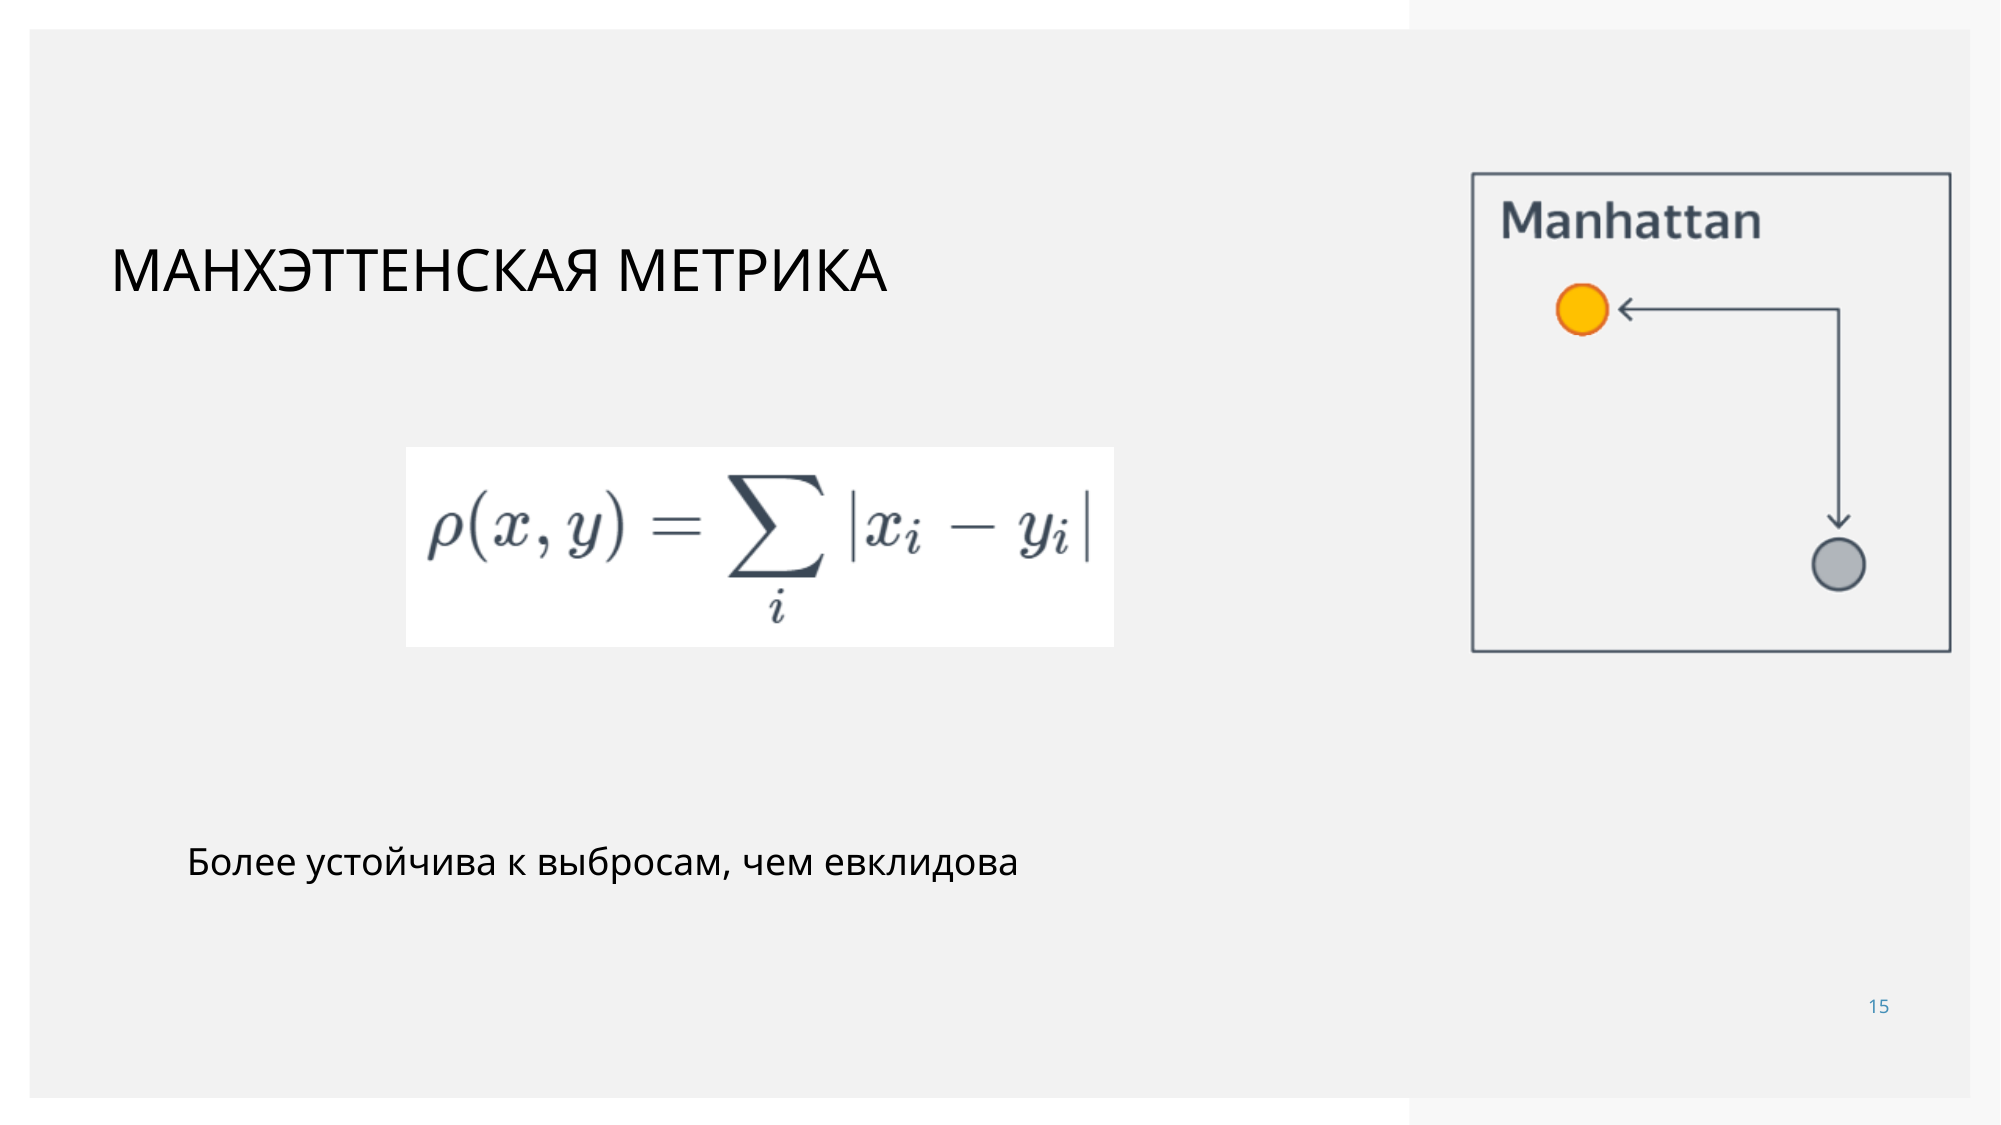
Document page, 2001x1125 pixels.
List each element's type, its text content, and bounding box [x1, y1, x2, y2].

picture [1460, 171, 1959, 660]
slide_number 15 [1732, 977, 1905, 1037]
text_box Более устойчива к выбросам, чем евклидова [172, 830, 1272, 890]
title Манхэттенская метрика [95, 115, 1905, 311]
picture [405, 447, 1115, 647]
